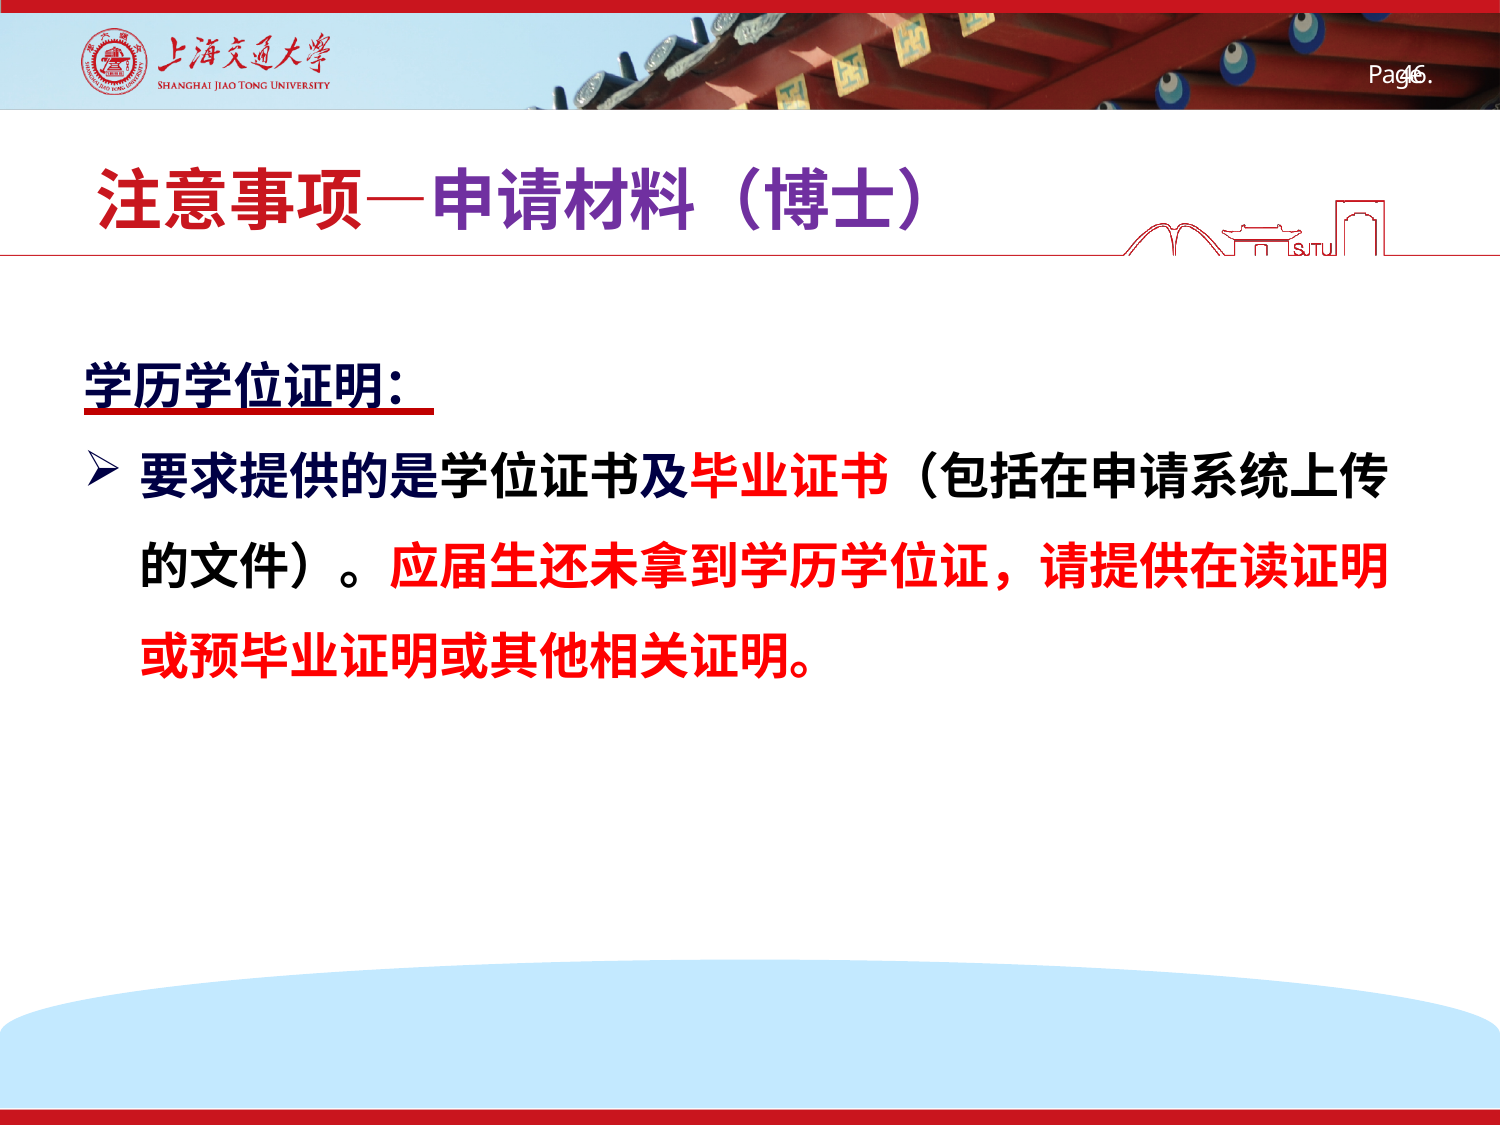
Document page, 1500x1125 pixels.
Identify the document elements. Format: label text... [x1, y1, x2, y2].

text_box [0, 958, 1500, 1110]
picture [0, 0, 1500, 110]
picture [0, 200, 1500, 256]
text_box 学历学位证明： 要求提供的是学位证书及毕业证书（包括在申请系统上传的文件）。应届生还未拿到学历学位证，请提供在读证明或预毕业证明或其他相关证明。 [68, 316, 1432, 782]
title 注意事项—申请材料（博士） [81, 160, 1455, 255]
